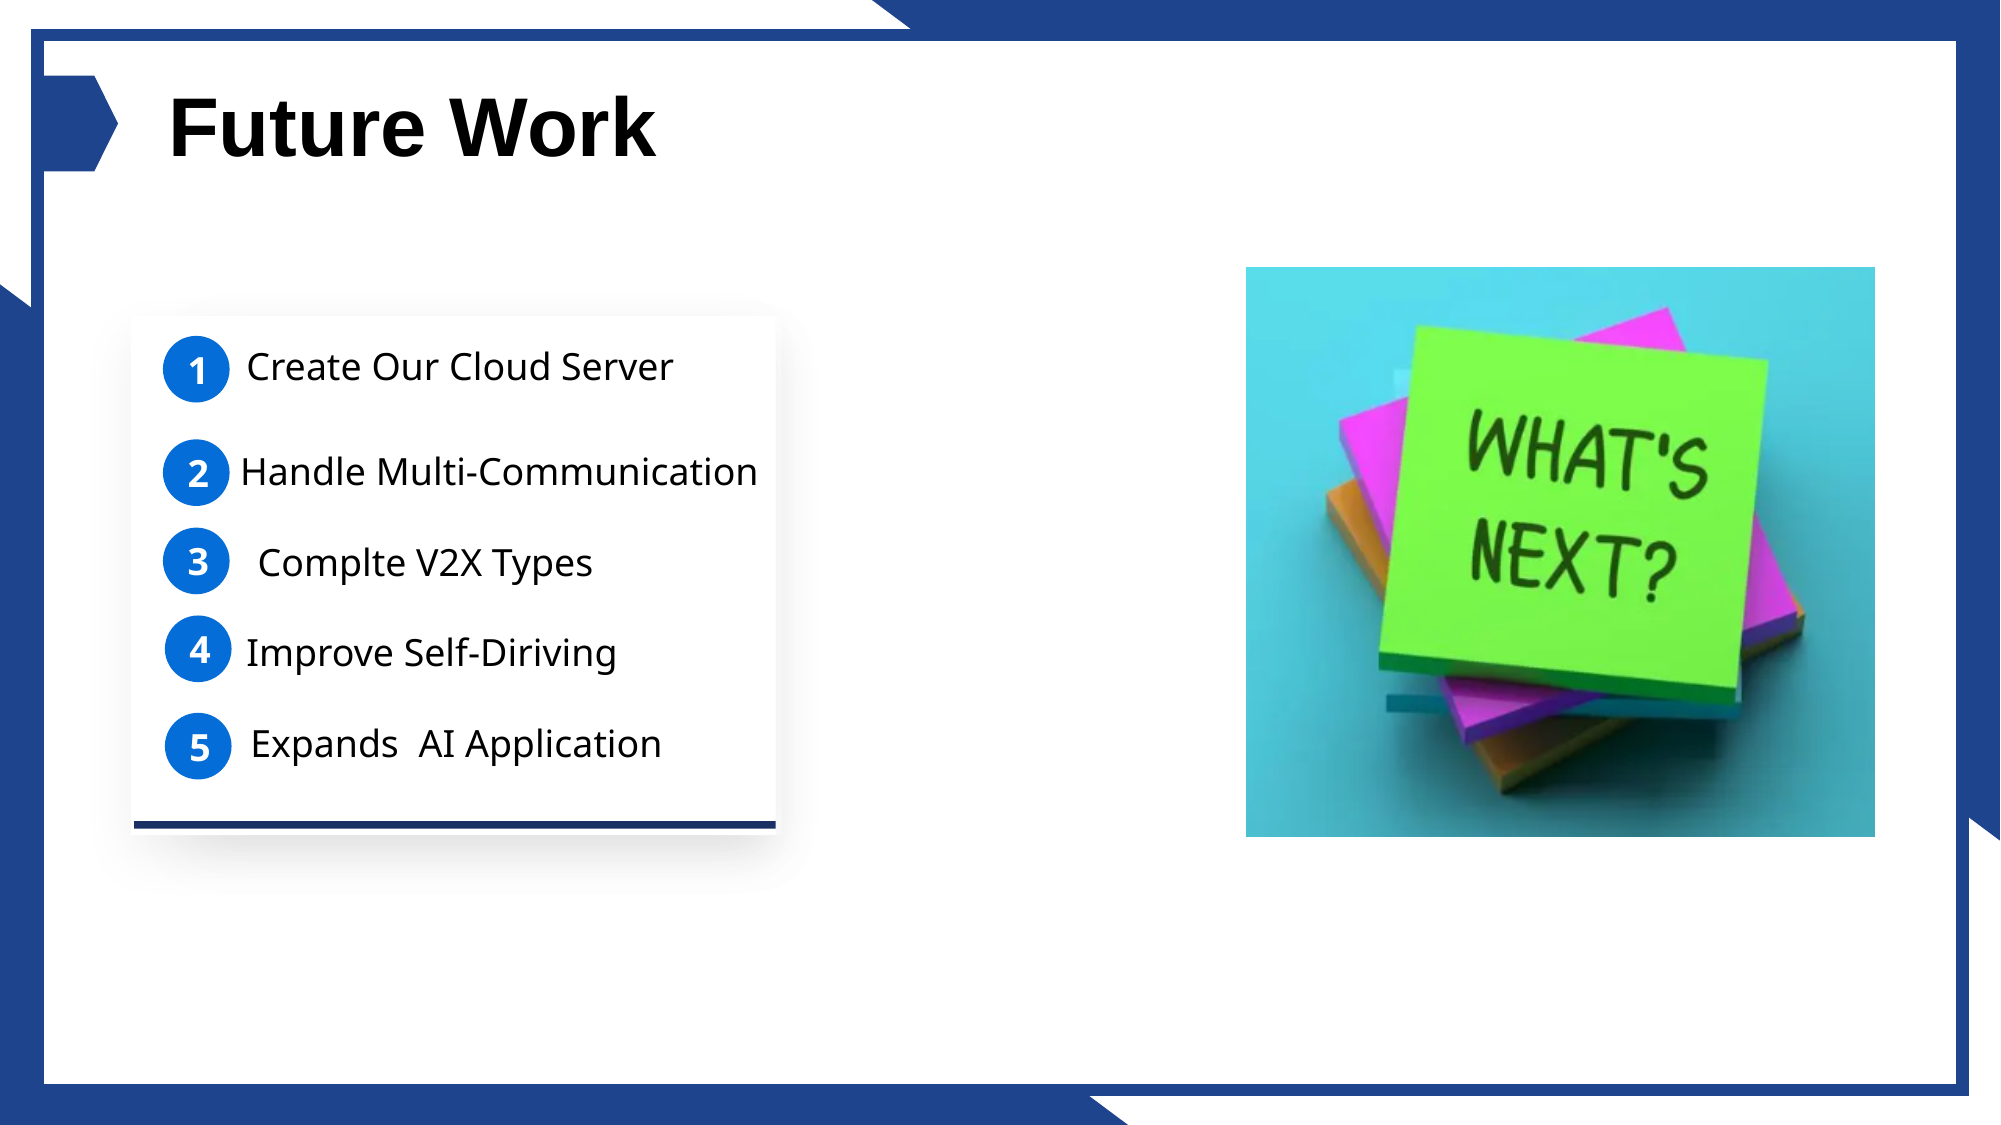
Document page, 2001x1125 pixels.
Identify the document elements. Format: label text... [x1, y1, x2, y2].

text_box Future Work [153, 65, 1134, 181]
picture [1246, 267, 1875, 837]
text_box [41, 74, 120, 173]
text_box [130, 302, 782, 836]
